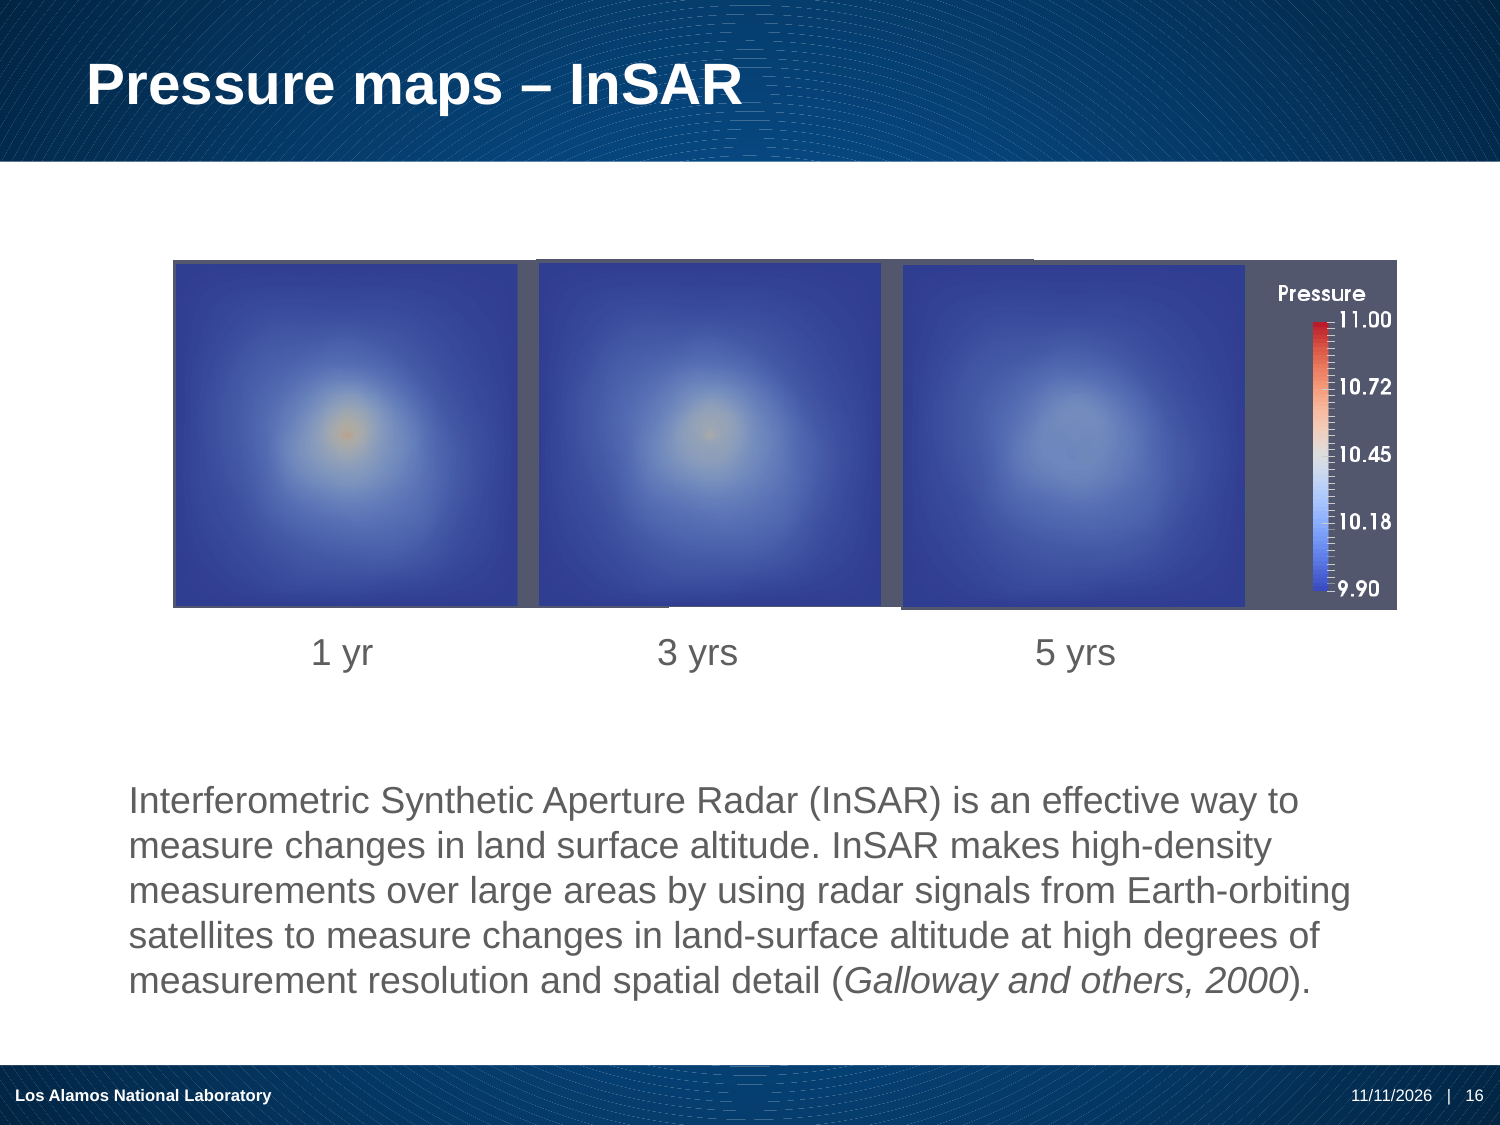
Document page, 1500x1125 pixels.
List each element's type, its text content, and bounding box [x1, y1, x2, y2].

text_box 3 yrs [529, 620, 866, 681]
picture [173, 259, 1397, 611]
footer Los Alamos National Laboratory [0, 1064, 544, 1125]
title Pressure maps – InSAR [71, 0, 1431, 162]
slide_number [1148, 1064, 1499, 1125]
text_box 1 yr [173, 620, 511, 681]
text_box Interferometric Synthetic Aperture Radar (InSAR) is an effective way to measure changes in land surface altitude. InSAR makes high-density measurements over large areas by using radar signals from Earth-orbiting satellites to measure changes in land-surface altitude at high degrees of measurement resolution and spatial detail (Galloway and others, 2000). [113, 768, 1435, 1009]
text_box 5 yrs [907, 620, 1244, 681]
